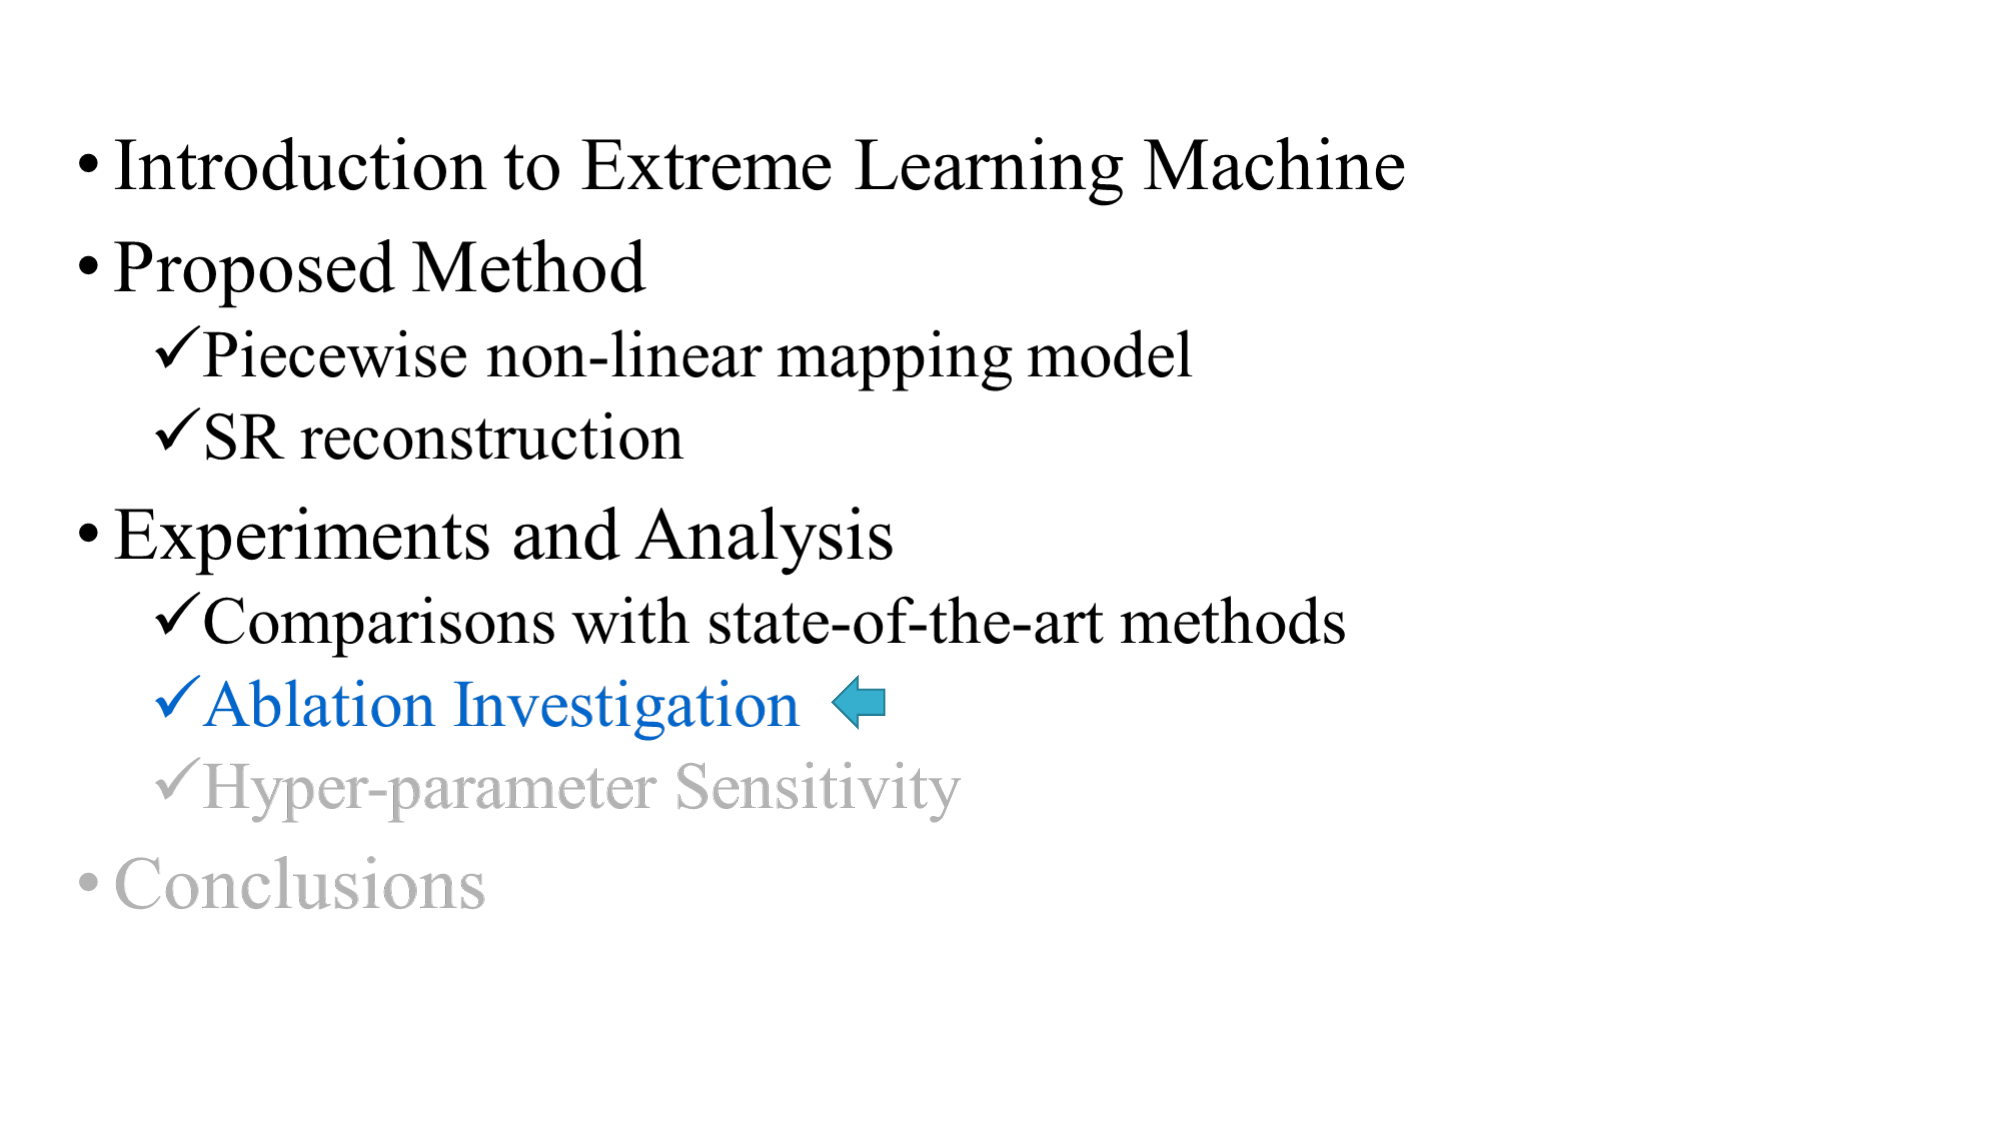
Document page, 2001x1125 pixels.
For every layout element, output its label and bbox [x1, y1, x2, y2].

picture [33, 723, 1000, 971]
list [33, 93, 1452, 781]
